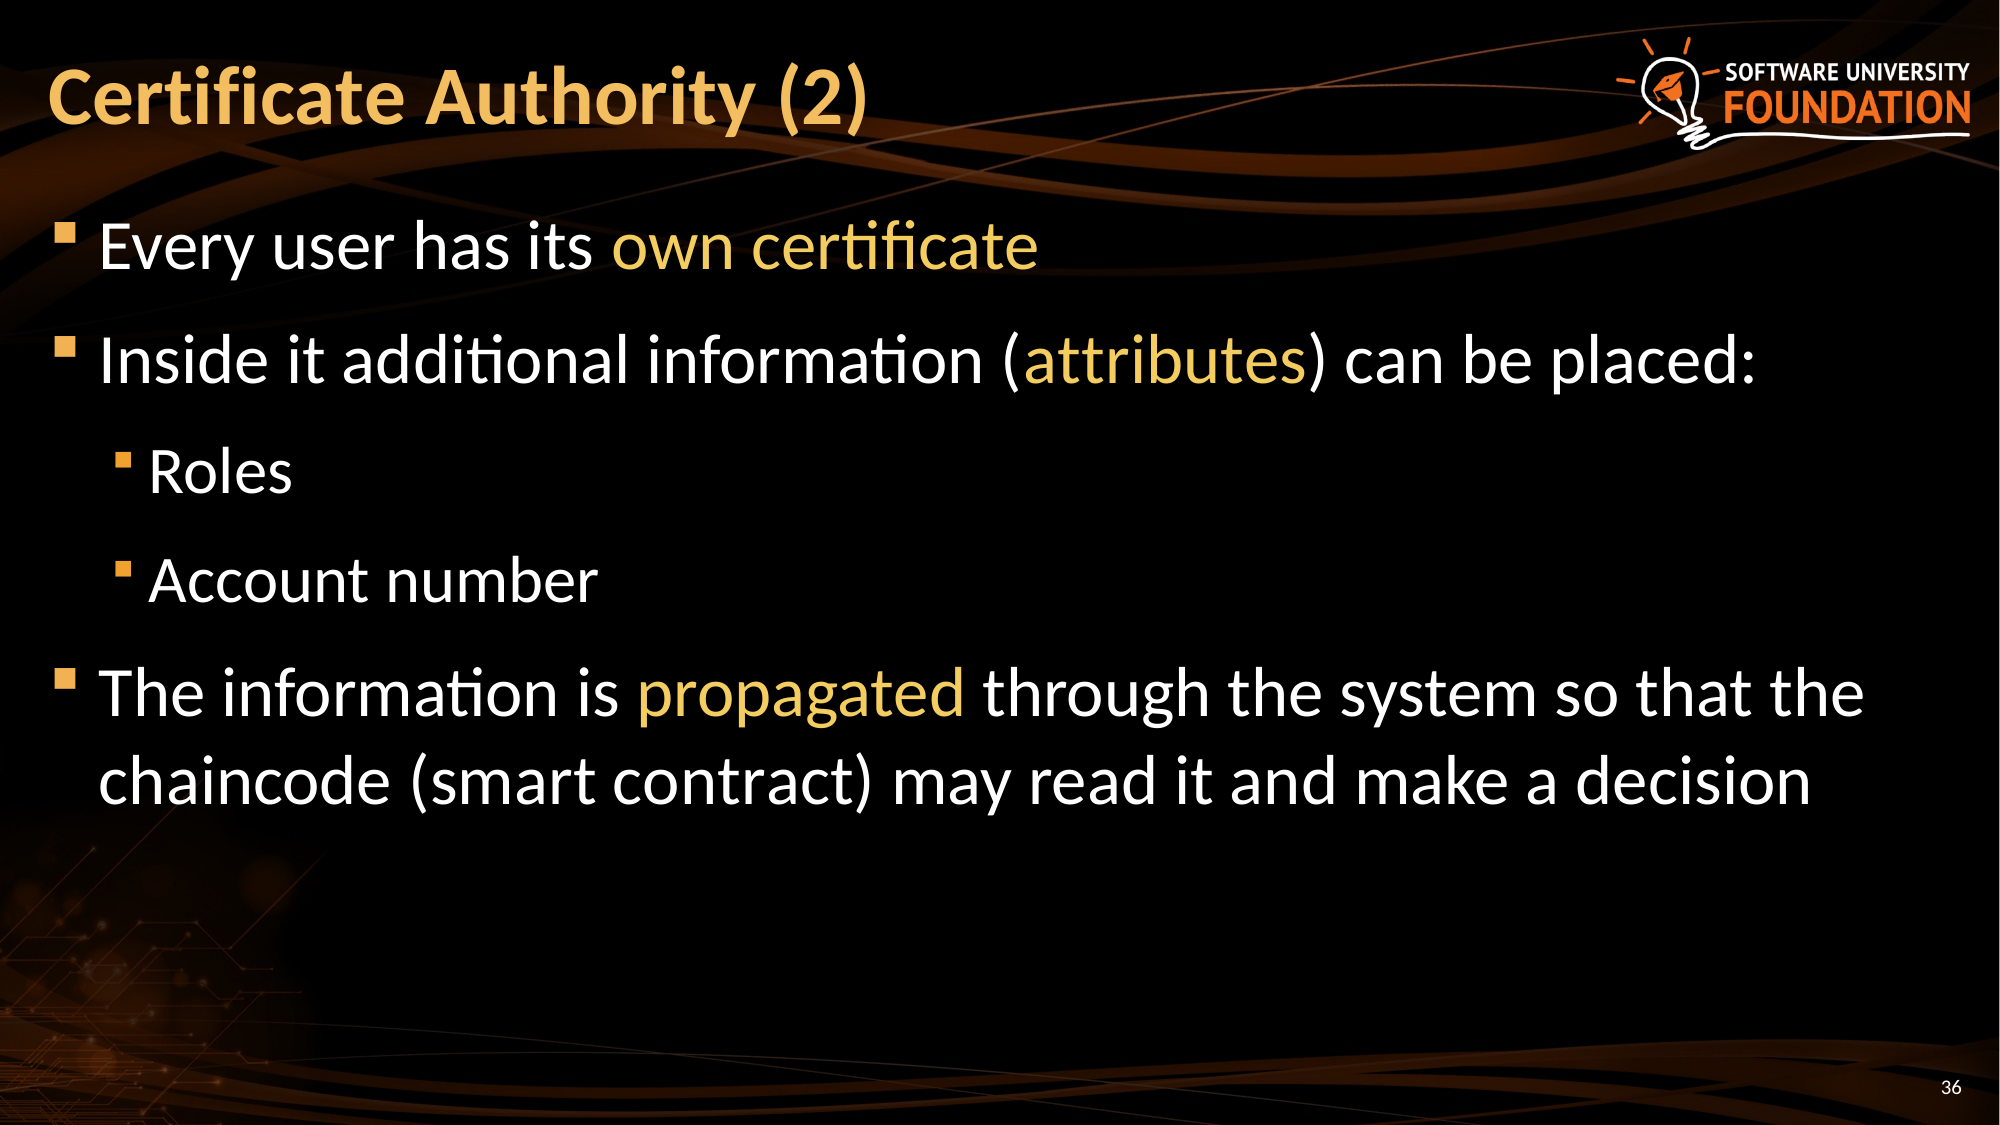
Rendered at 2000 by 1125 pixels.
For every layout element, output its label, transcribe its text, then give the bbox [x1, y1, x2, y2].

title Certificate Authority (2) [30, 6, 1602, 189]
picture [0, 0, 2000, 1125]
list Every user has its own certificate Inside it additional information (attributes) can be placed: Roles Account number The information is propagated through the system so that the chaincode (smart contract) may read it and make a decision [31, 188, 1968, 1103]
